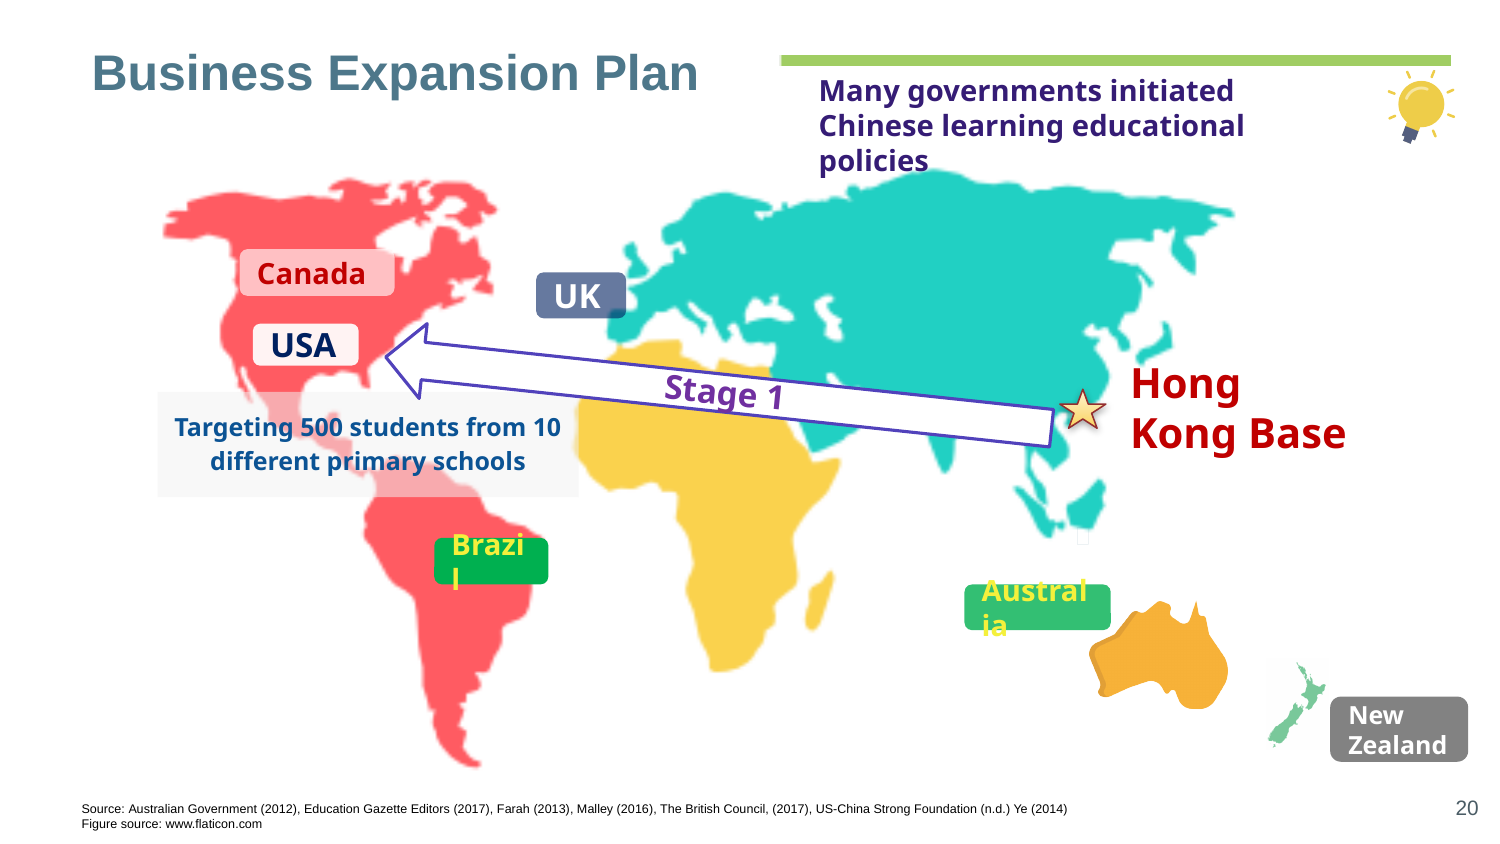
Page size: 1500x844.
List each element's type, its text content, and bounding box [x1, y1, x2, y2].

text_box Hong Kong Base [1279, 374, 1372, 440]
title Business Expansion Plan [76, 10, 764, 116]
picture [777, 55, 1469, 155]
picture [123, 138, 1329, 794]
text_box New Zealand [1330, 696, 1469, 762]
text_box Many governments initiated Chinese learning educational policies [728, 56, 1372, 148]
slide_number ‹#› [1403, 779, 1494, 844]
text_box Source: Australian Government (2012), Education Gazette Editors (2017), Farah (2013), Malley (2016), The British Council, (2017), US-China Strong Foundation (n.d.) Ye (2014) Figure source: www.flaticon.com [66, 786, 1403, 844]
